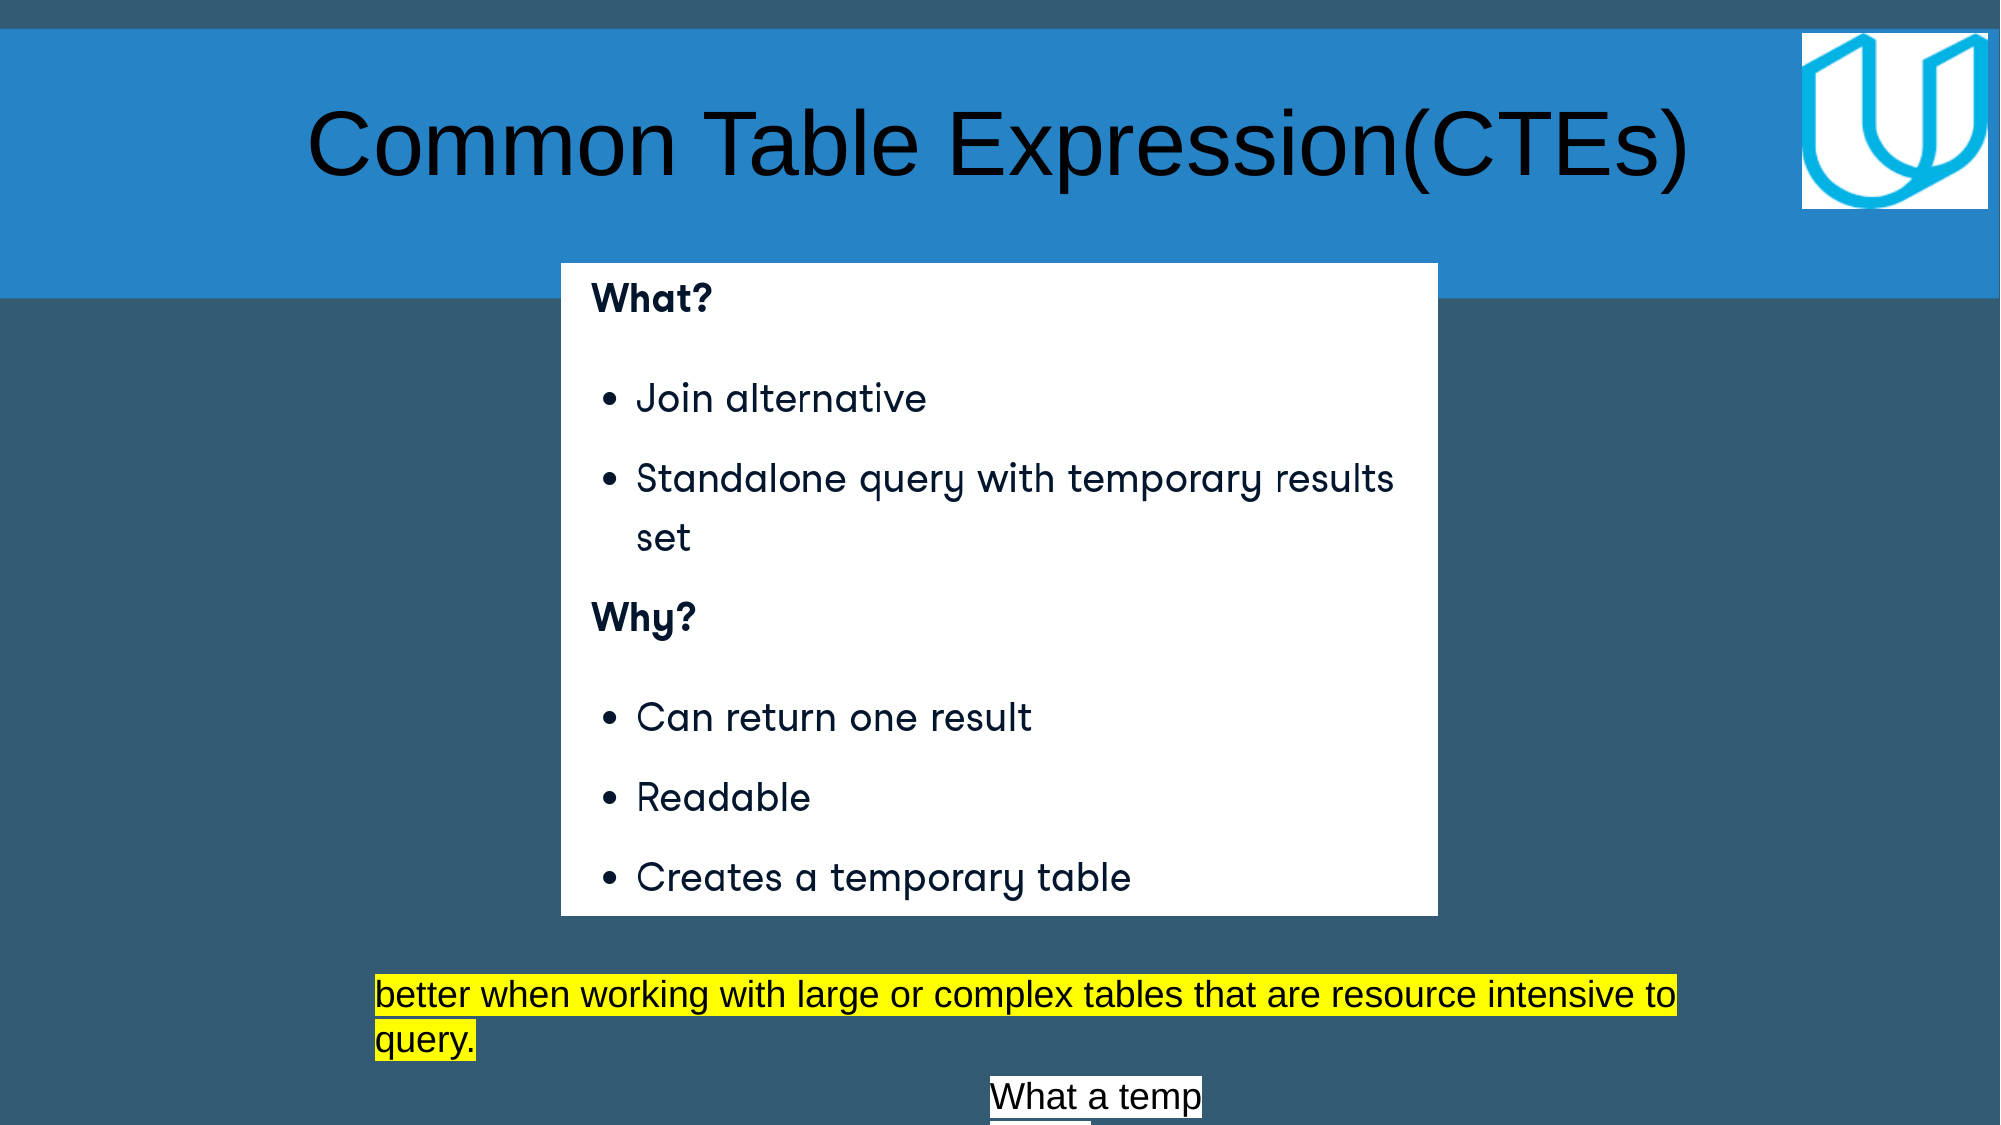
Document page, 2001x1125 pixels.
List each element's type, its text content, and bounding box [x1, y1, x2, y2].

picture [1900, 175, 1911, 189]
picture [1932, 48, 1973, 166]
text_box What a temp table? [975, 1064, 1330, 1122]
picture [1900, 124, 1988, 209]
text_box Common Table Expression(CTEs) [99, 44, 1900, 233]
picture [1802, 33, 1988, 167]
picture [561, 262, 1439, 916]
text_box better when working with large or complex tables that are resource intensive to query. [359, 963, 1804, 1020]
